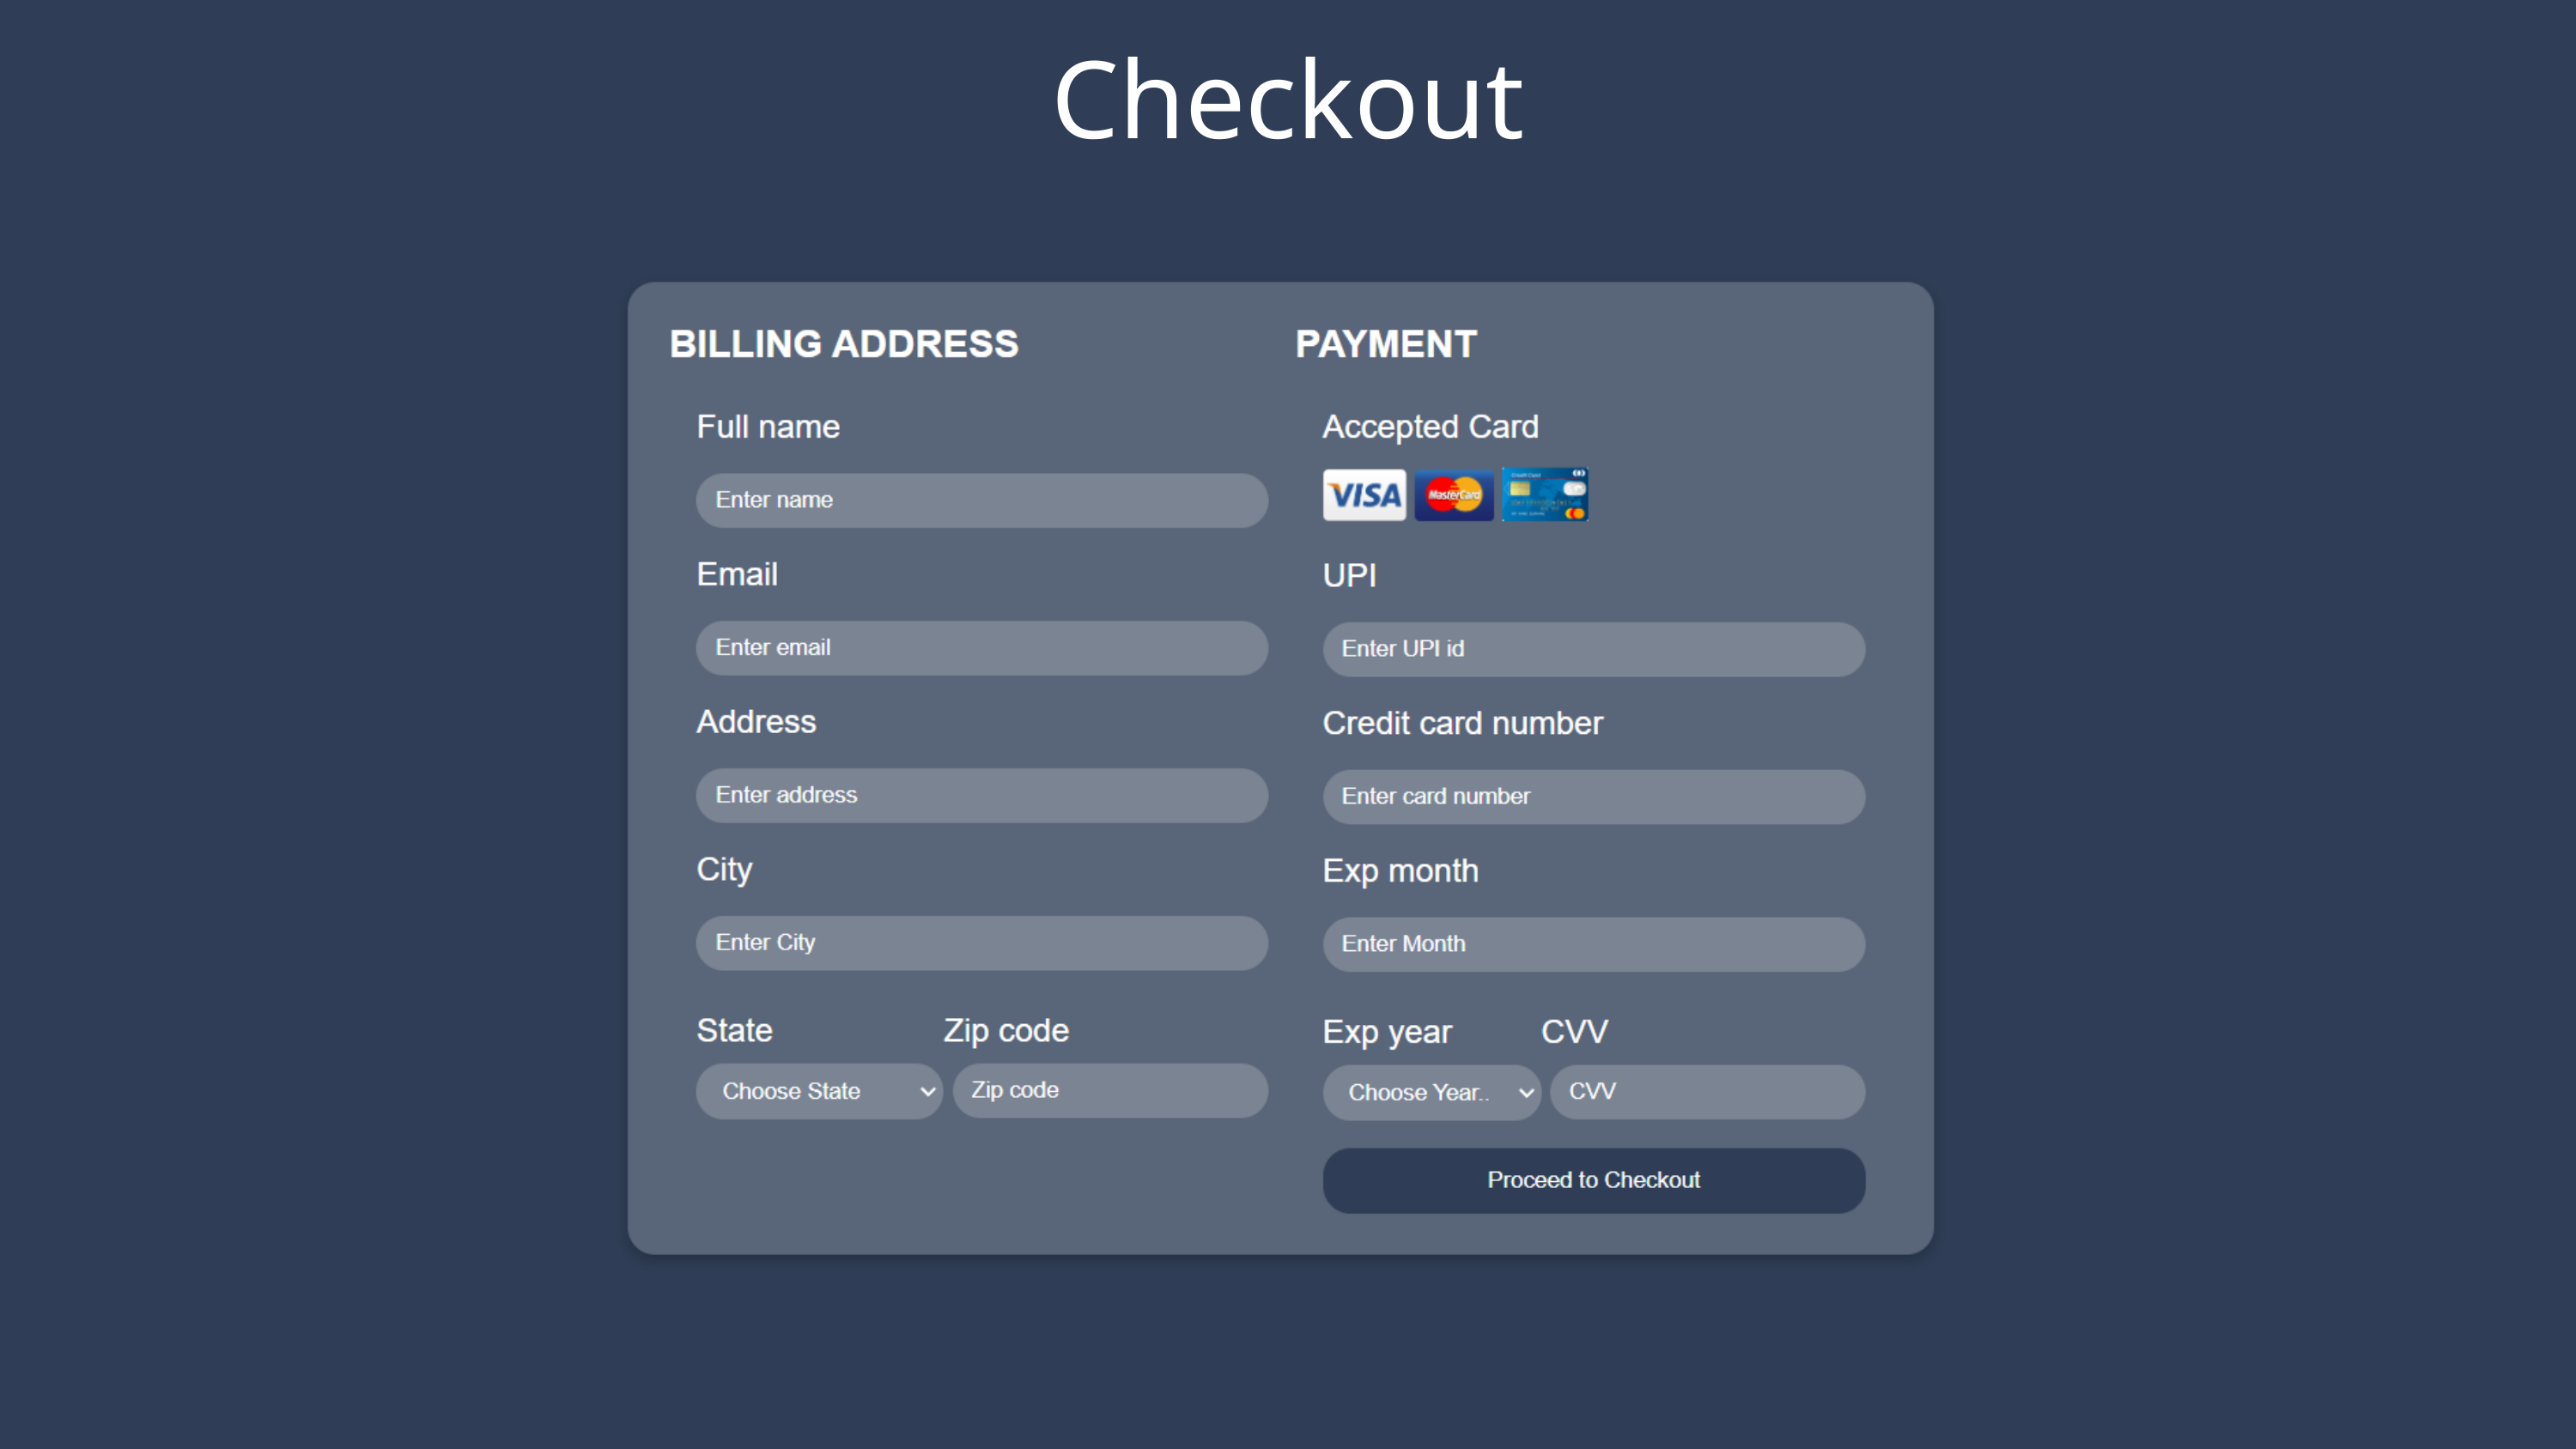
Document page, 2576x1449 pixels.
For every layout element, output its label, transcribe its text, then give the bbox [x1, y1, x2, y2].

text_box Checkout [1036, 9, 1540, 161]
text_box [592, 172, 1984, 1368]
